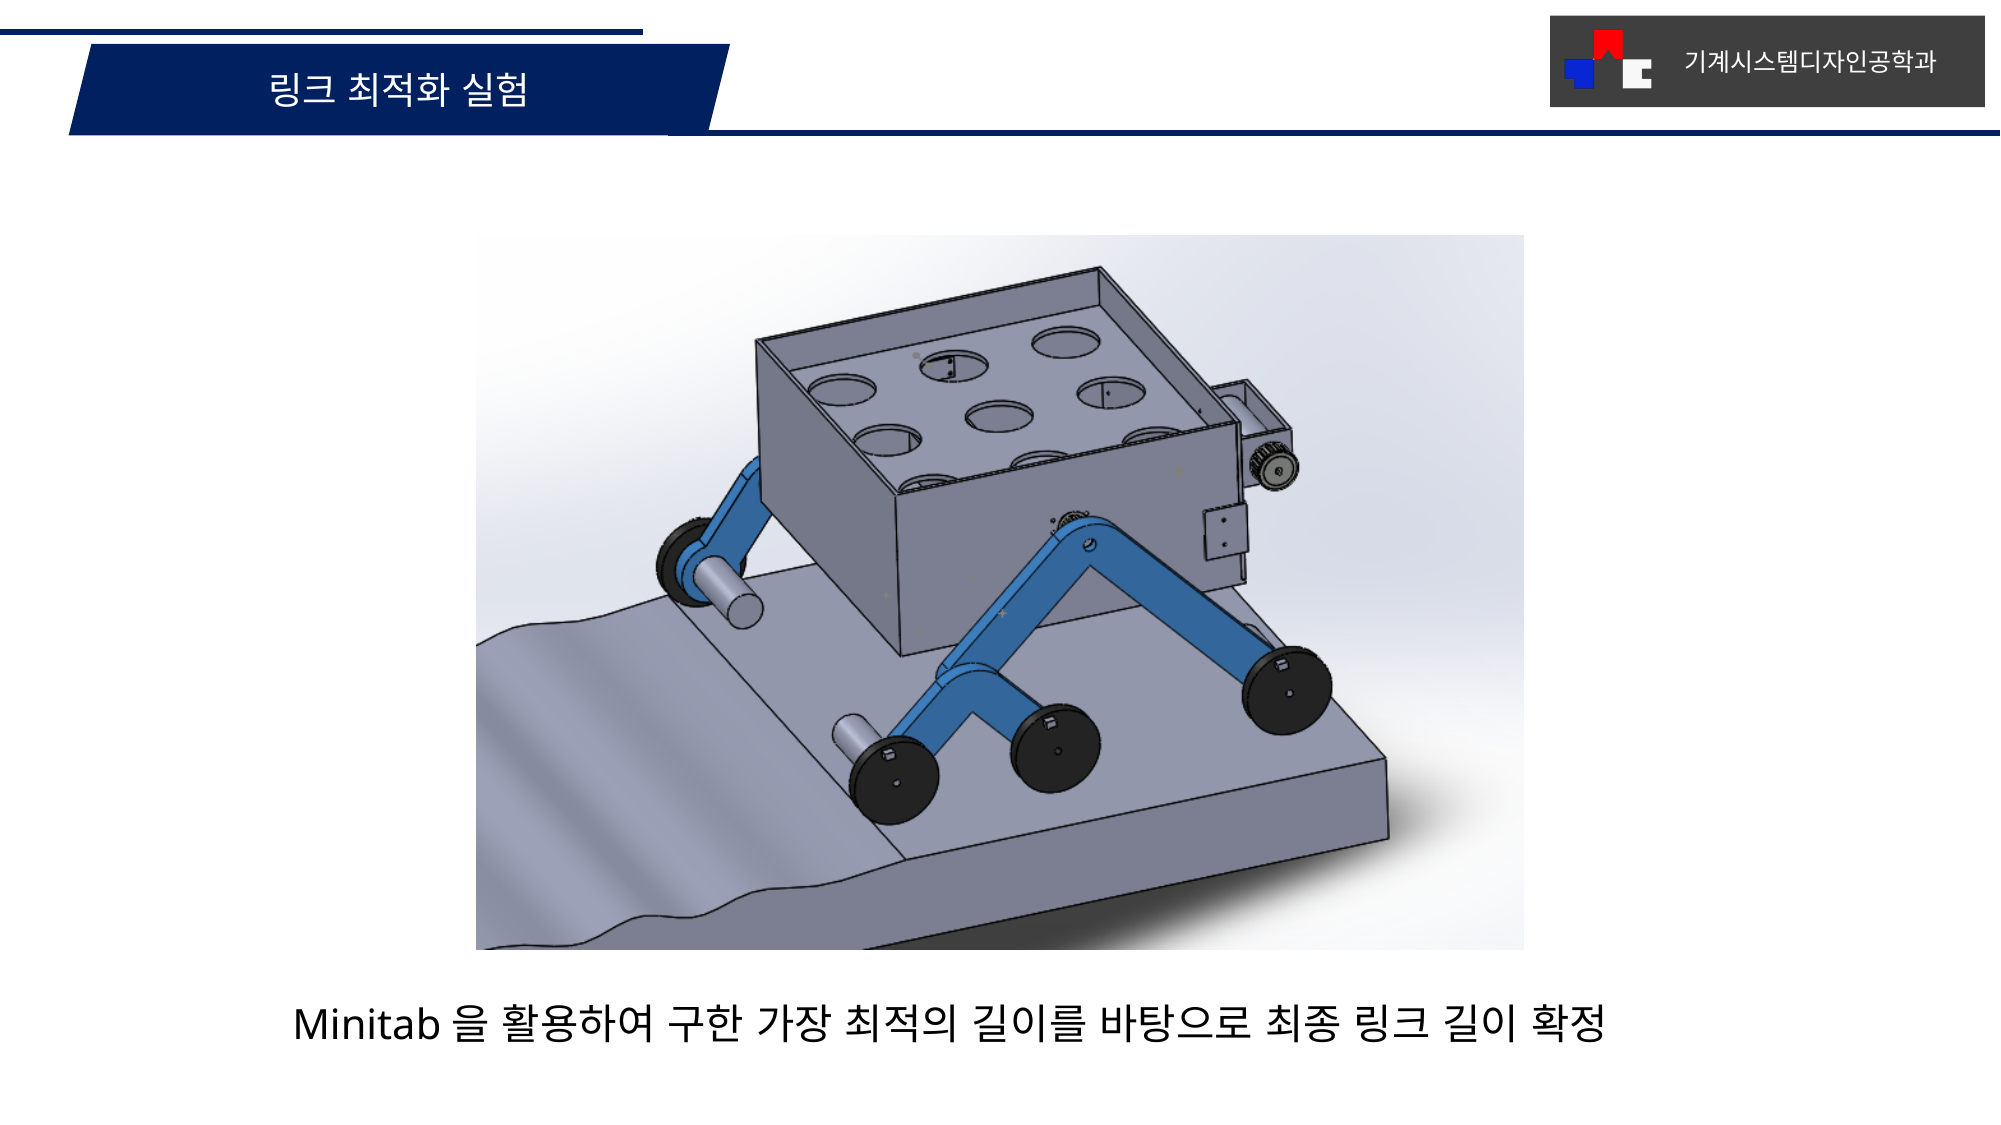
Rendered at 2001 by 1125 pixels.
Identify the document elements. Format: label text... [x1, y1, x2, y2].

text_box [1549, 15, 2000, 110]
text_box 링크 최적화 실험 [68, 43, 731, 136]
text_box Minitab을 활용하여 구한 가장 최적의 길이를 바탕으로 최종 링크 길이 확정 [277, 990, 1723, 1056]
picture [476, 235, 1524, 950]
